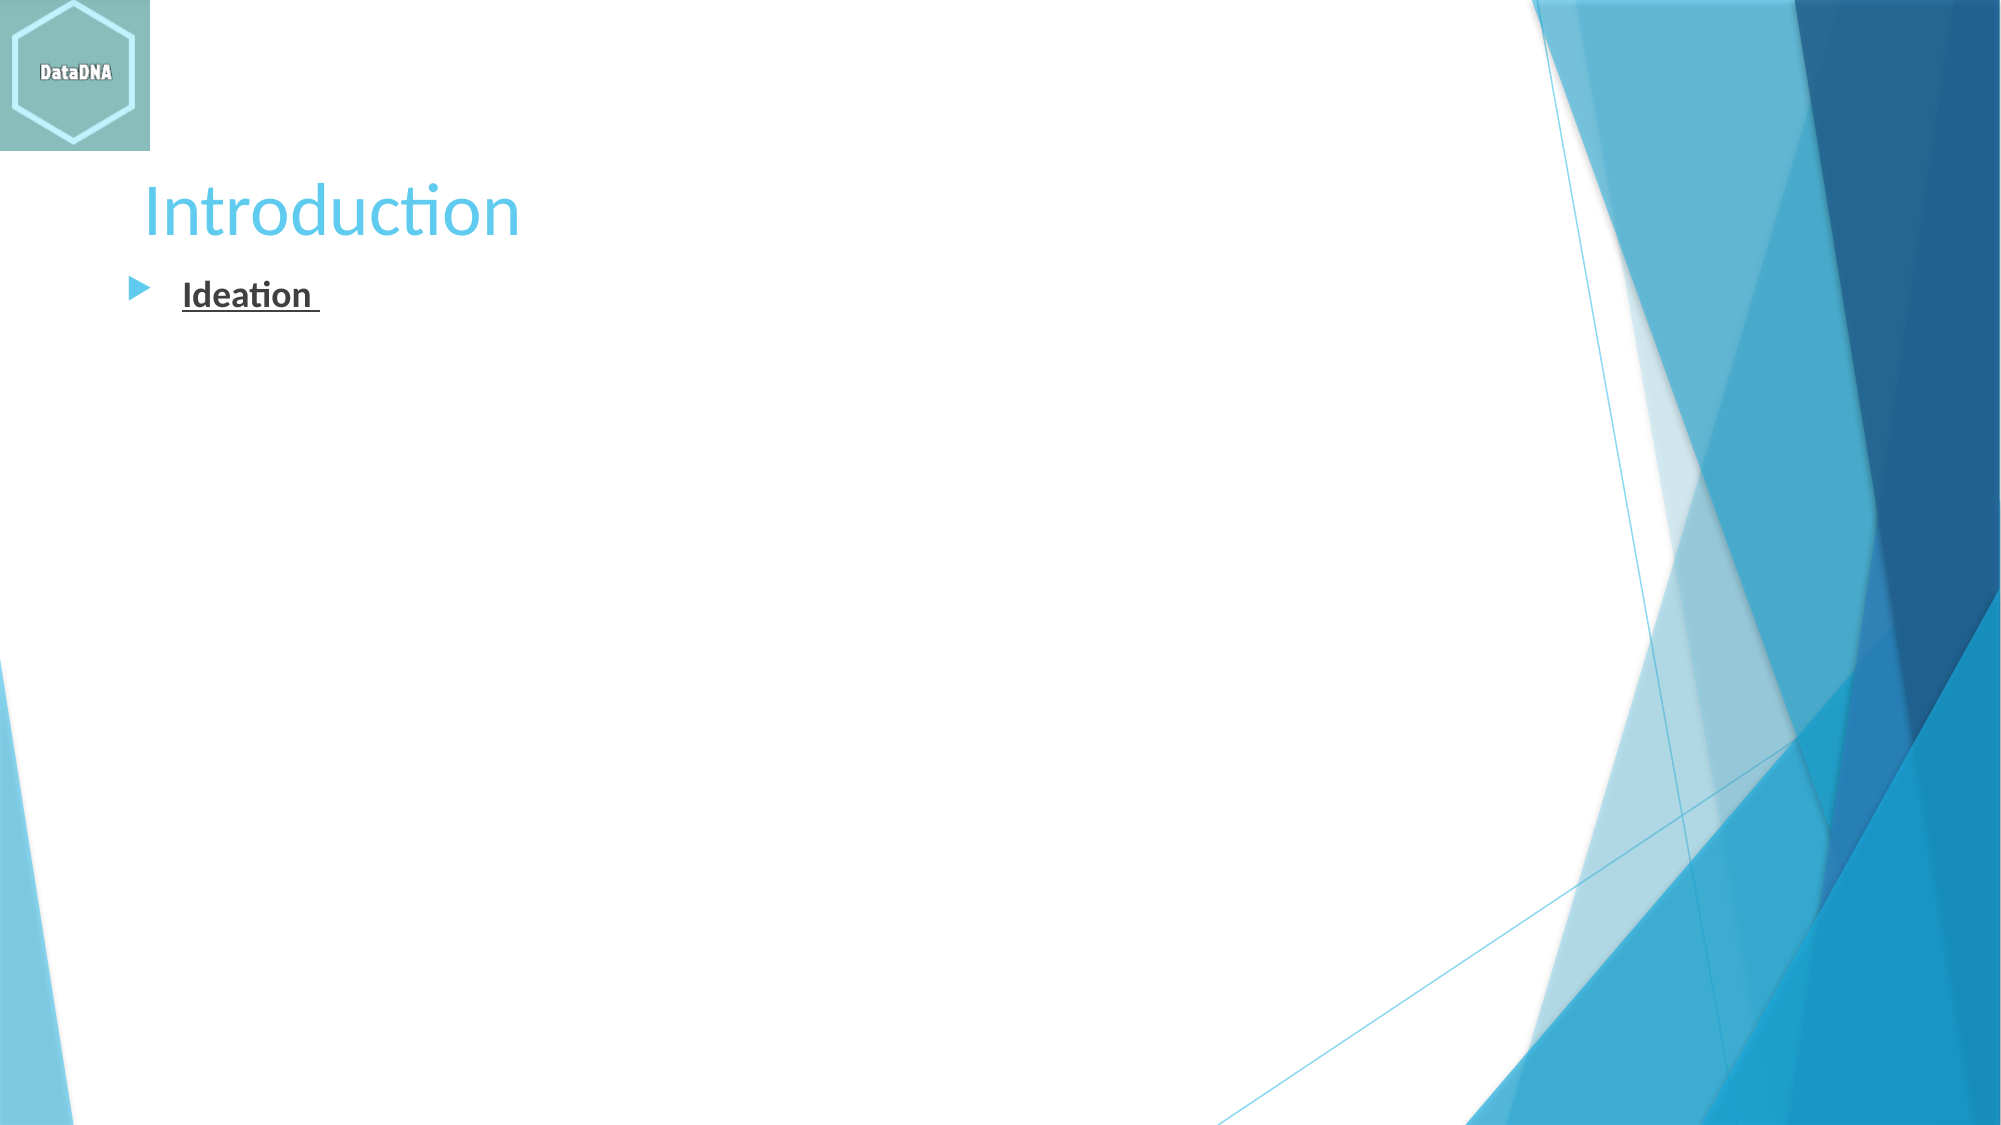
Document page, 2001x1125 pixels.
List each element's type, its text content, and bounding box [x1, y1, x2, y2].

list Ideation [111, 262, 1522, 1044]
picture [0, 0, 150, 151]
title Introduction [111, 152, 1522, 262]
